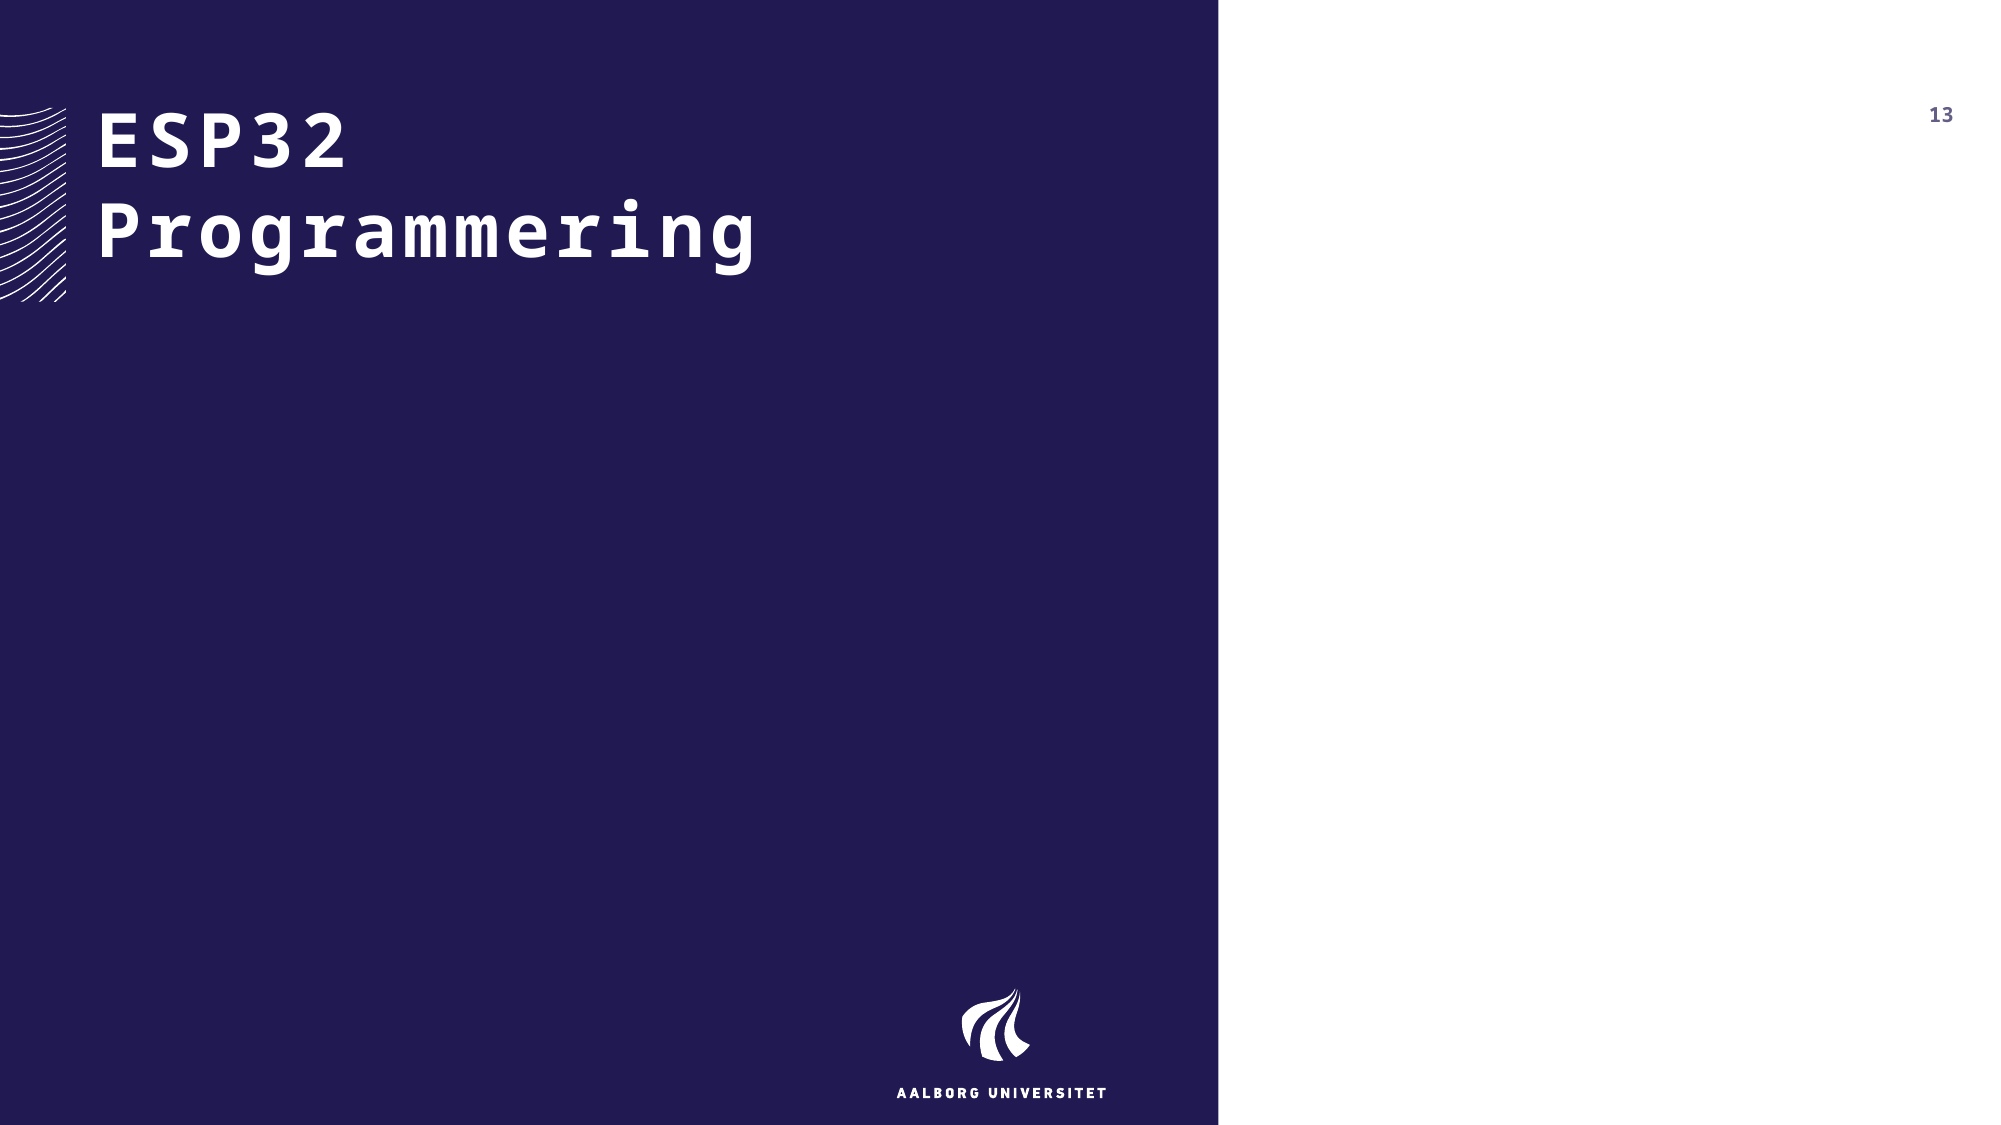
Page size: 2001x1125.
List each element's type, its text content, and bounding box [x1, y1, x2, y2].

title ESP32 Programmering [96, 61, 865, 303]
picture [1218, 0, 2000, 1125]
